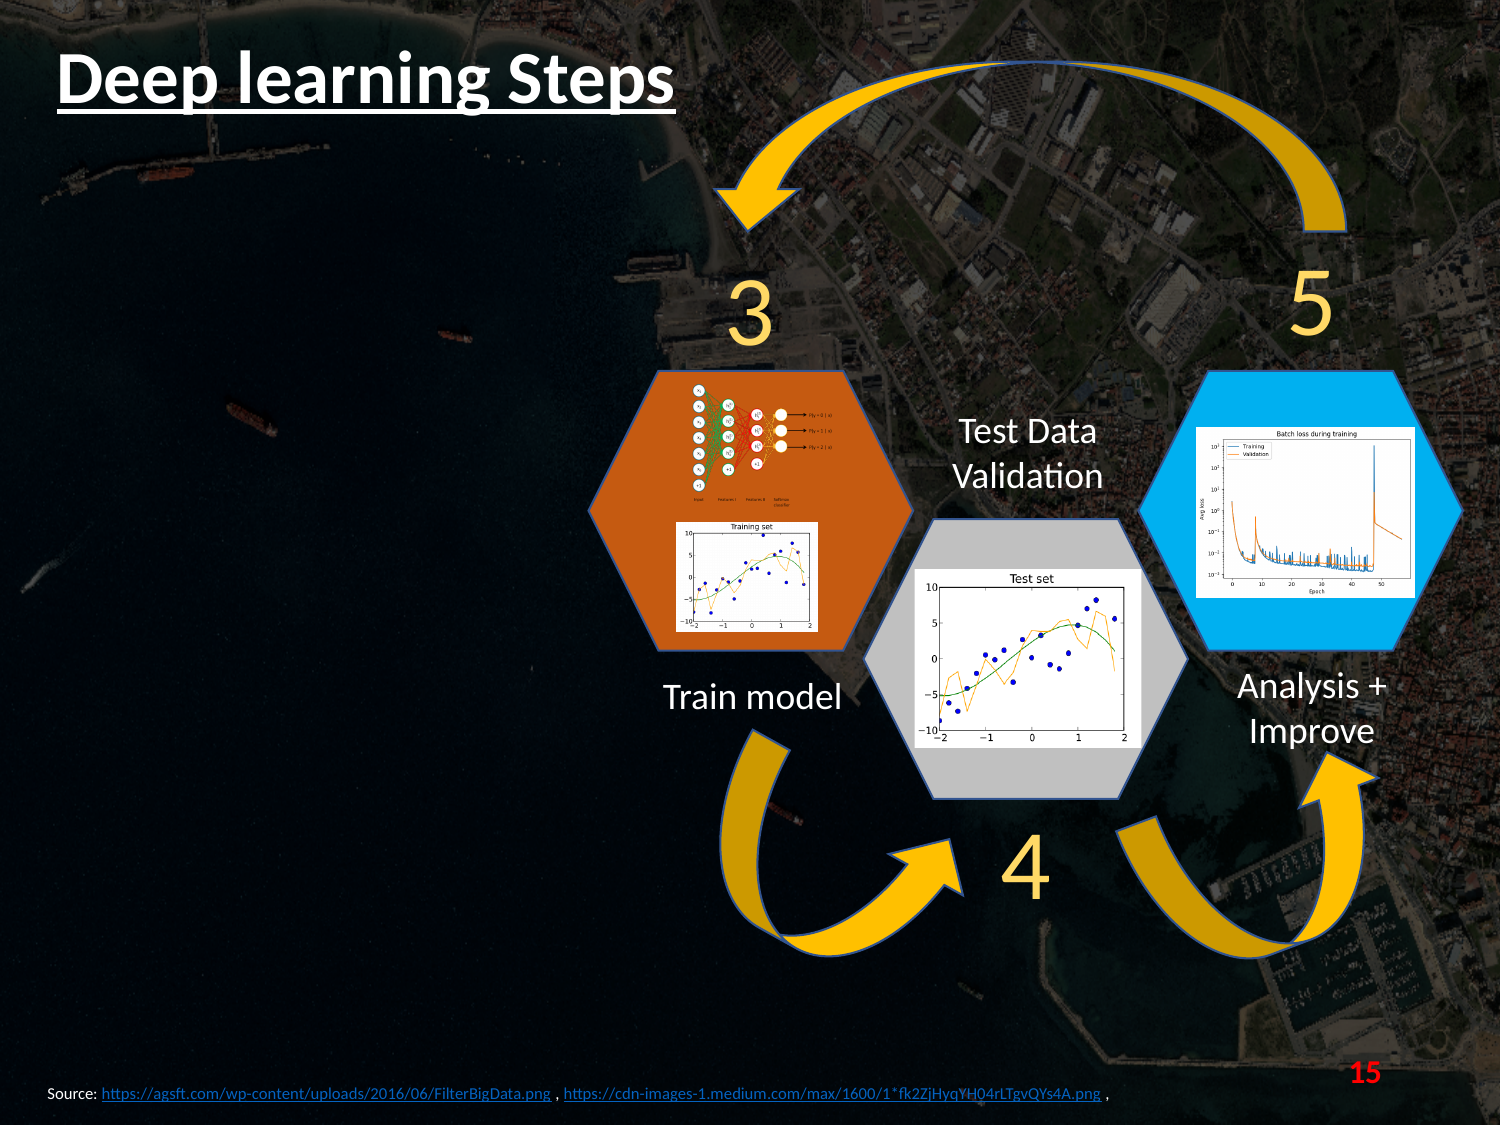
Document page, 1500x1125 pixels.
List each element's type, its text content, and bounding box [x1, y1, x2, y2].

text_box 5 [1271, 228, 1353, 363]
text_box [1114, 750, 1381, 960]
text_box 4 [985, 792, 1066, 927]
text_box [719, 728, 965, 958]
text_box [587, 369, 915, 652]
text_box Source: https://agsft.com/wp-content/uploads/2016/06/FilterBigData.png , https://cdn-images-1.medium.com/max/1600/1*fk2ZjHyqYH04rLTgvQYs4A.png , [32, 1075, 1129, 1111]
slide_number 15 [1059, 1042, 1397, 1103]
text_box Test Data Validation [902, 398, 1154, 503]
text_box [712, 60, 1348, 233]
text_box Deep learning Steps [42, 21, 750, 127]
text_box 3 [709, 238, 791, 374]
text_box Analysis + Improve [1201, 653, 1424, 759]
text_box [1137, 369, 1465, 652]
picture [0, 0, 1500, 1125]
text_box [862, 518, 1190, 800]
text_box Train model [636, 664, 869, 724]
